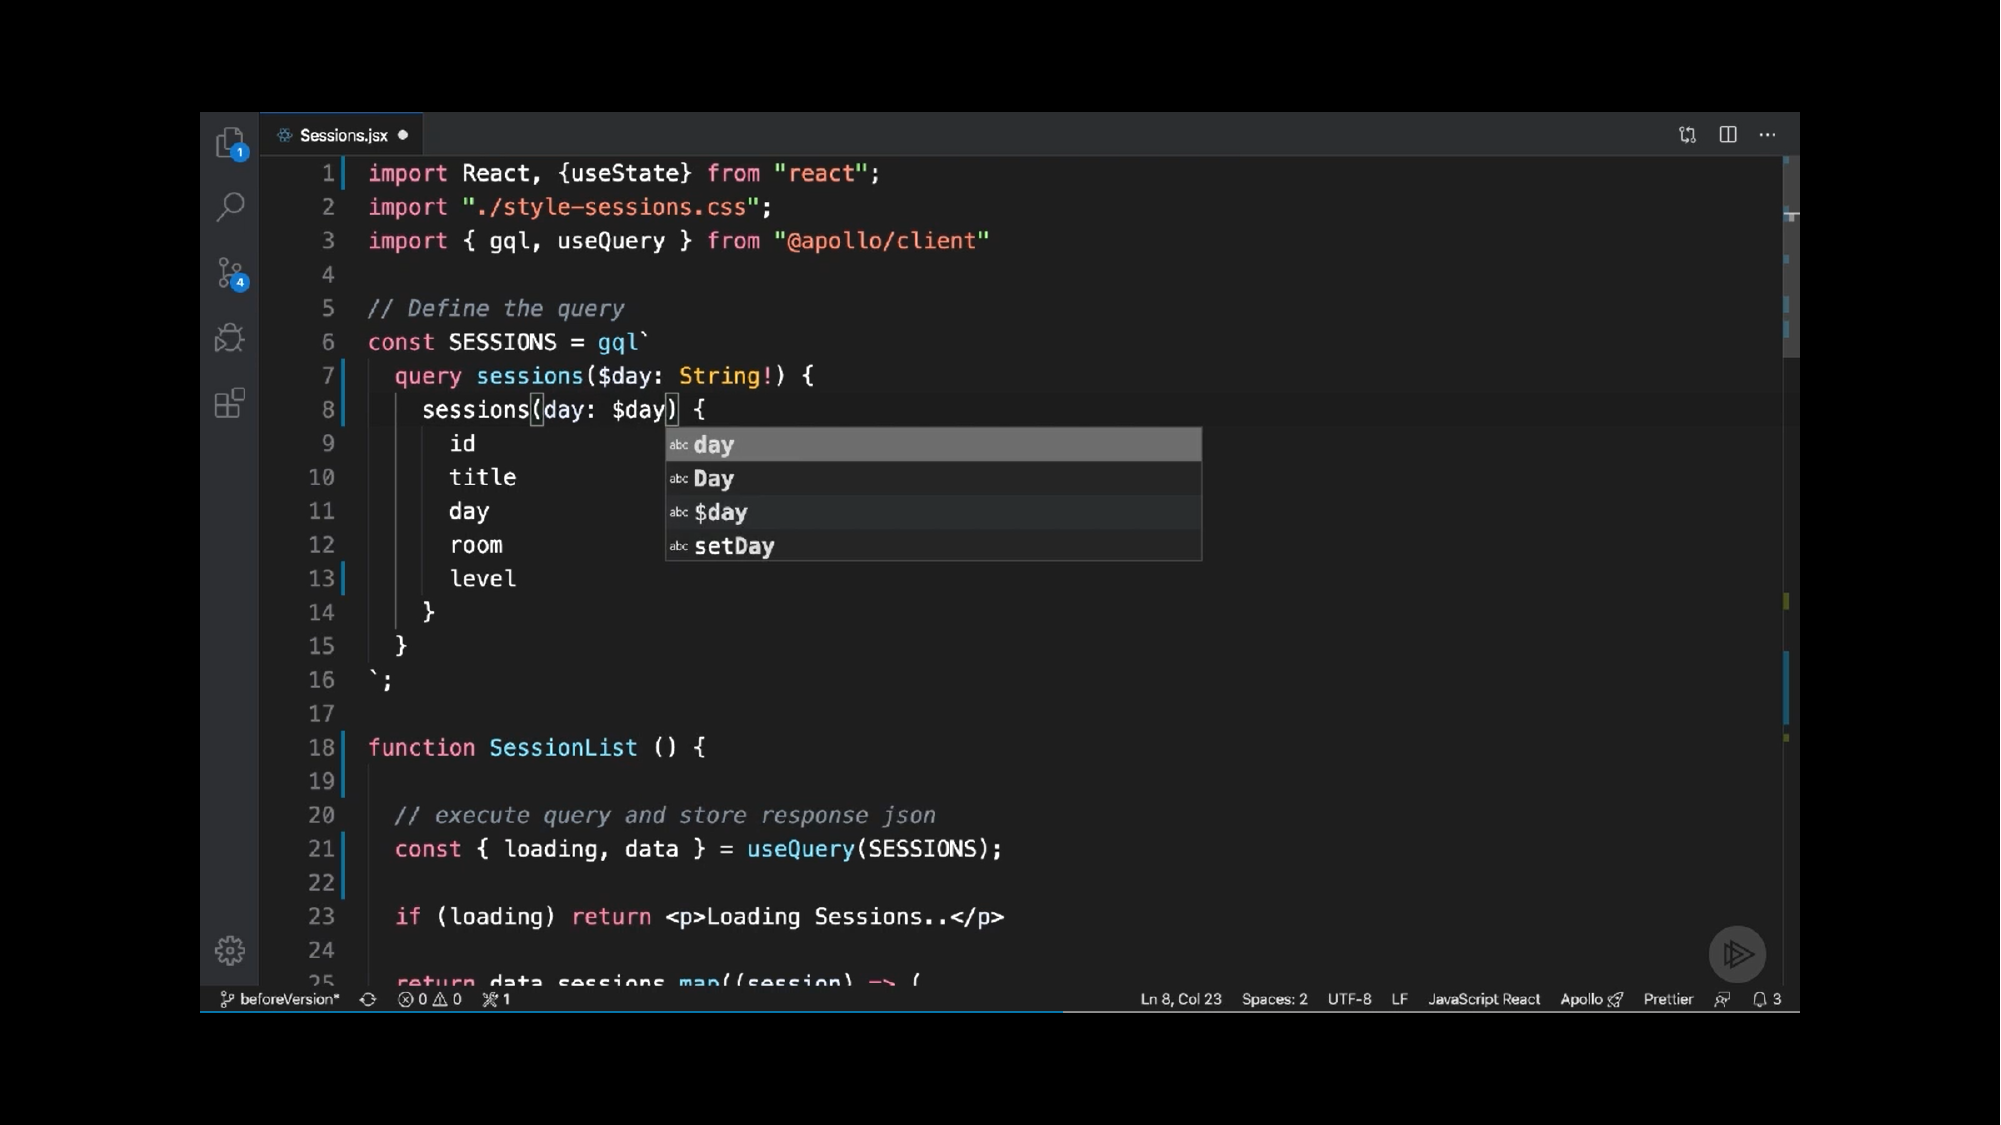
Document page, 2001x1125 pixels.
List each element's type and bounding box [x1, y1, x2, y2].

picture [199, 112, 1800, 1013]
